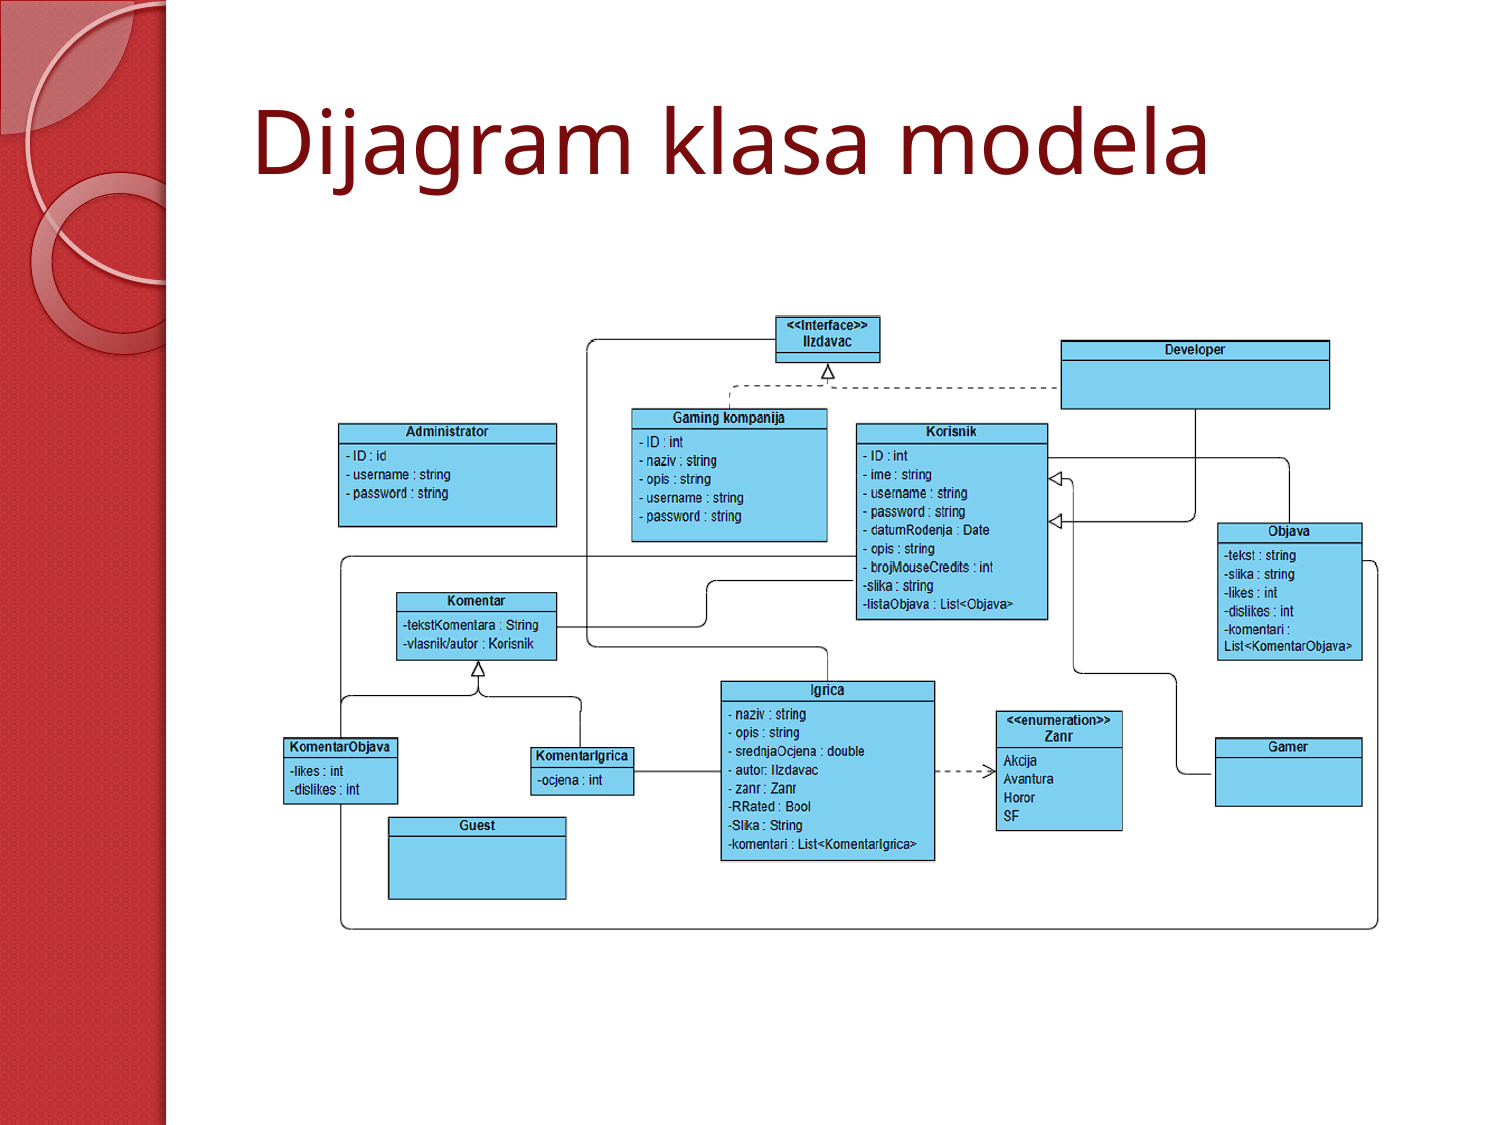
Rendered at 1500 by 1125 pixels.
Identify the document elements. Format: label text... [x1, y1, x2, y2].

title Dijagram klasa modela [235, 45, 1466, 233]
picture [206, 266, 1466, 1012]
